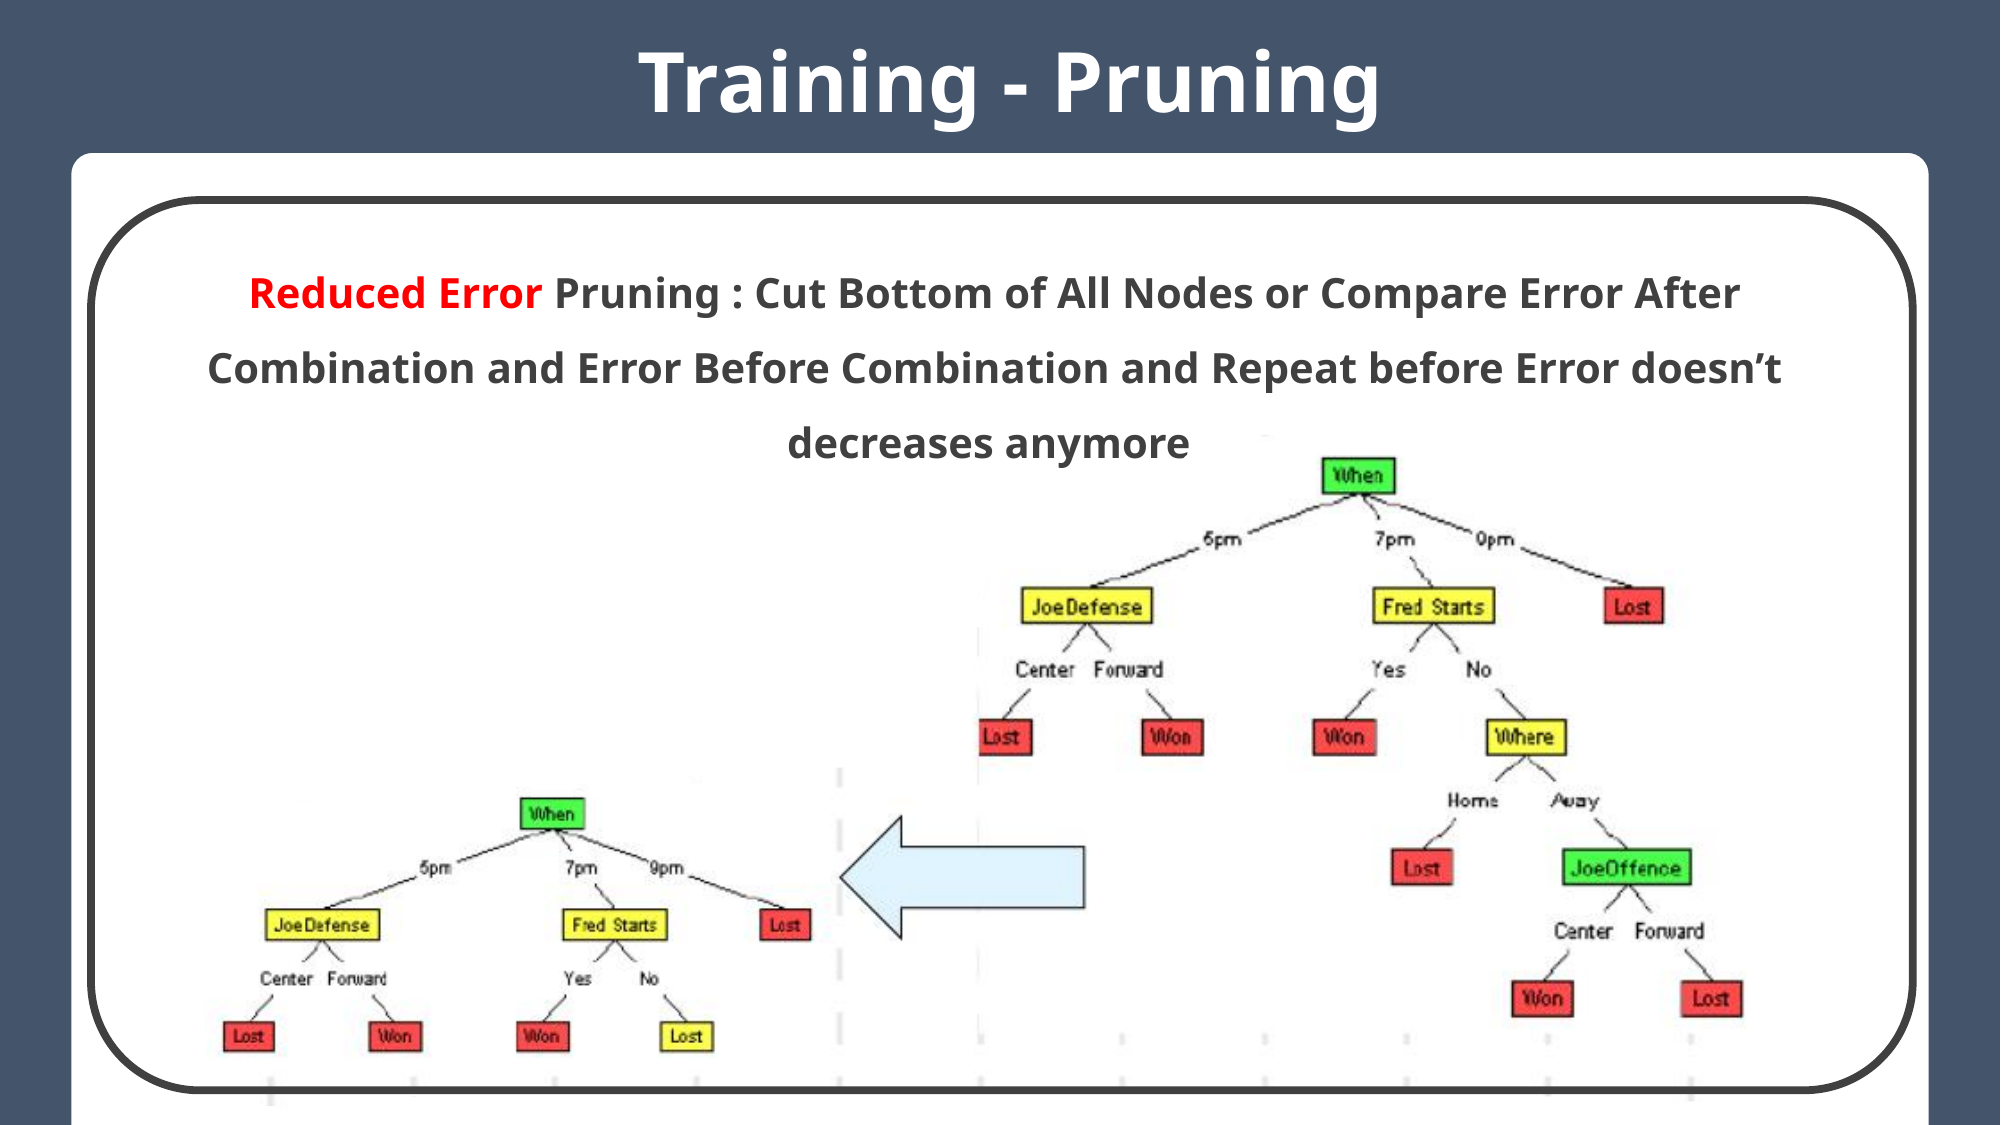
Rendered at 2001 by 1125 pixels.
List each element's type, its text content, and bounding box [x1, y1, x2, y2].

picture [195, 431, 1805, 1111]
text_box [0, 0, 2000, 1125]
text_box [89, 199, 1914, 1092]
text_box Training - Pruning [373, 21, 1627, 137]
